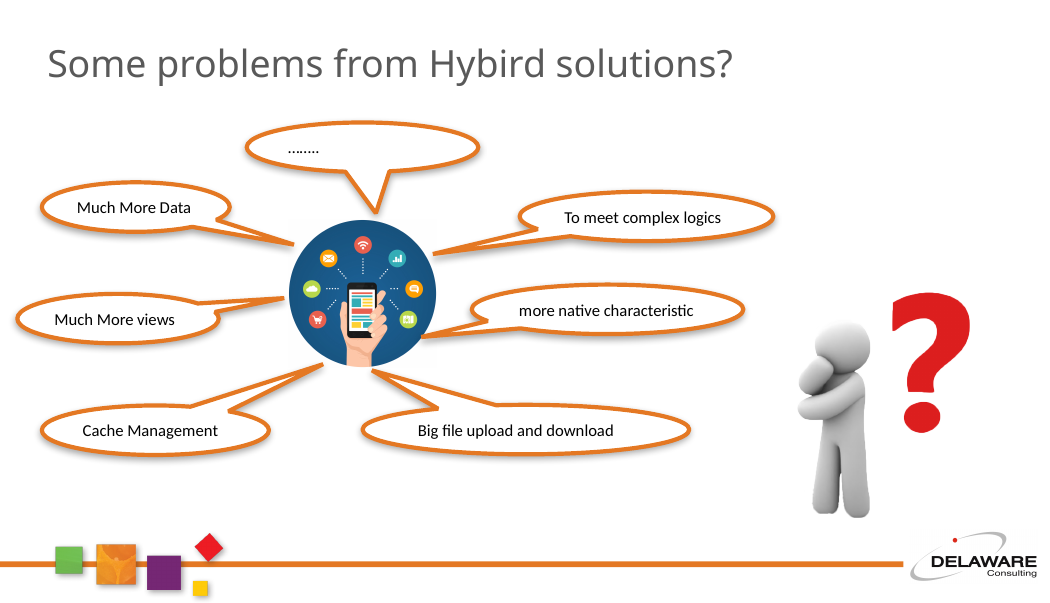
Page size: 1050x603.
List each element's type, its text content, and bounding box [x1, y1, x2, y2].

text_box To meet complex logics [441, 191, 774, 253]
text_box more native characteristic [441, 284, 744, 336]
text_box …….. [246, 122, 479, 214]
picture [797, 292, 970, 518]
text_box Cache Management [41, 376, 298, 455]
text_box Much More views [17, 293, 282, 344]
picture [909, 529, 1038, 584]
picture [288, 219, 437, 369]
picture [41, 527, 242, 603]
list Some problems from Hybird solutions? [41, 20, 904, 105]
text_box Big file upload and download [362, 377, 690, 455]
text_box Much More Data [41, 182, 282, 243]
